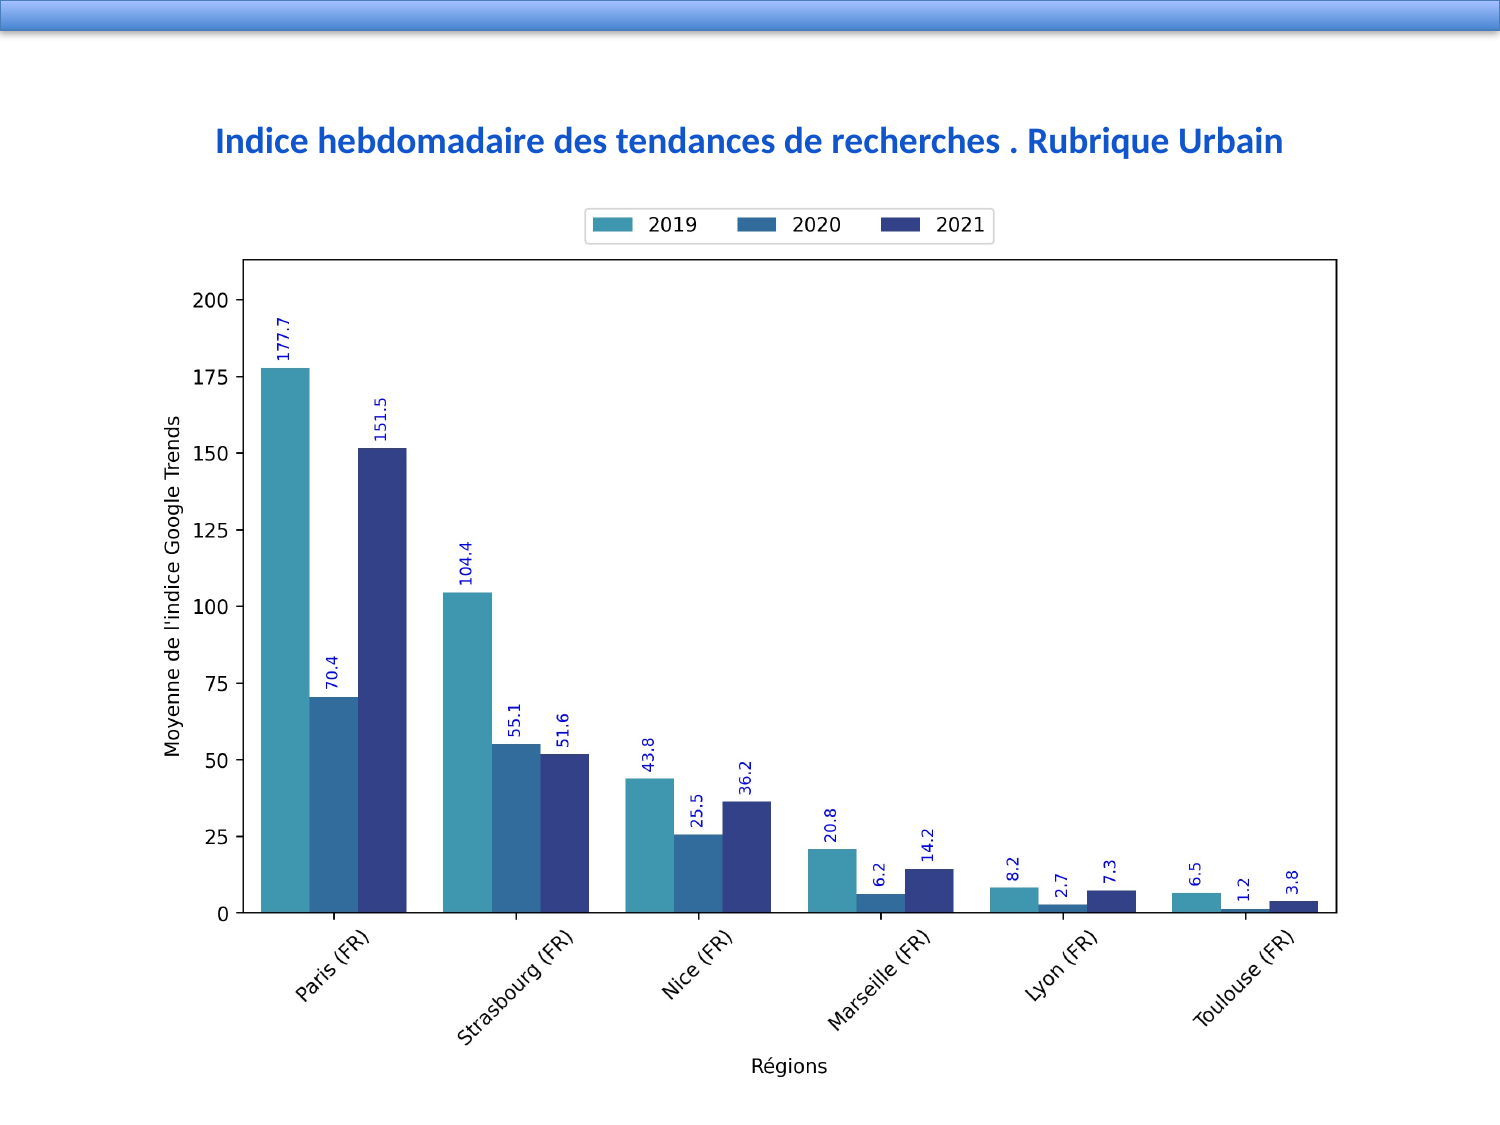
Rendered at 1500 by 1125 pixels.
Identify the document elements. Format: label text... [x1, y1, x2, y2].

title Indice hebdomadaire des tendances de recherches . Rubrique Urbain [75, 45, 1425, 233]
text_box [0, 0, 1500, 31]
picture [149, 194, 1351, 1091]
